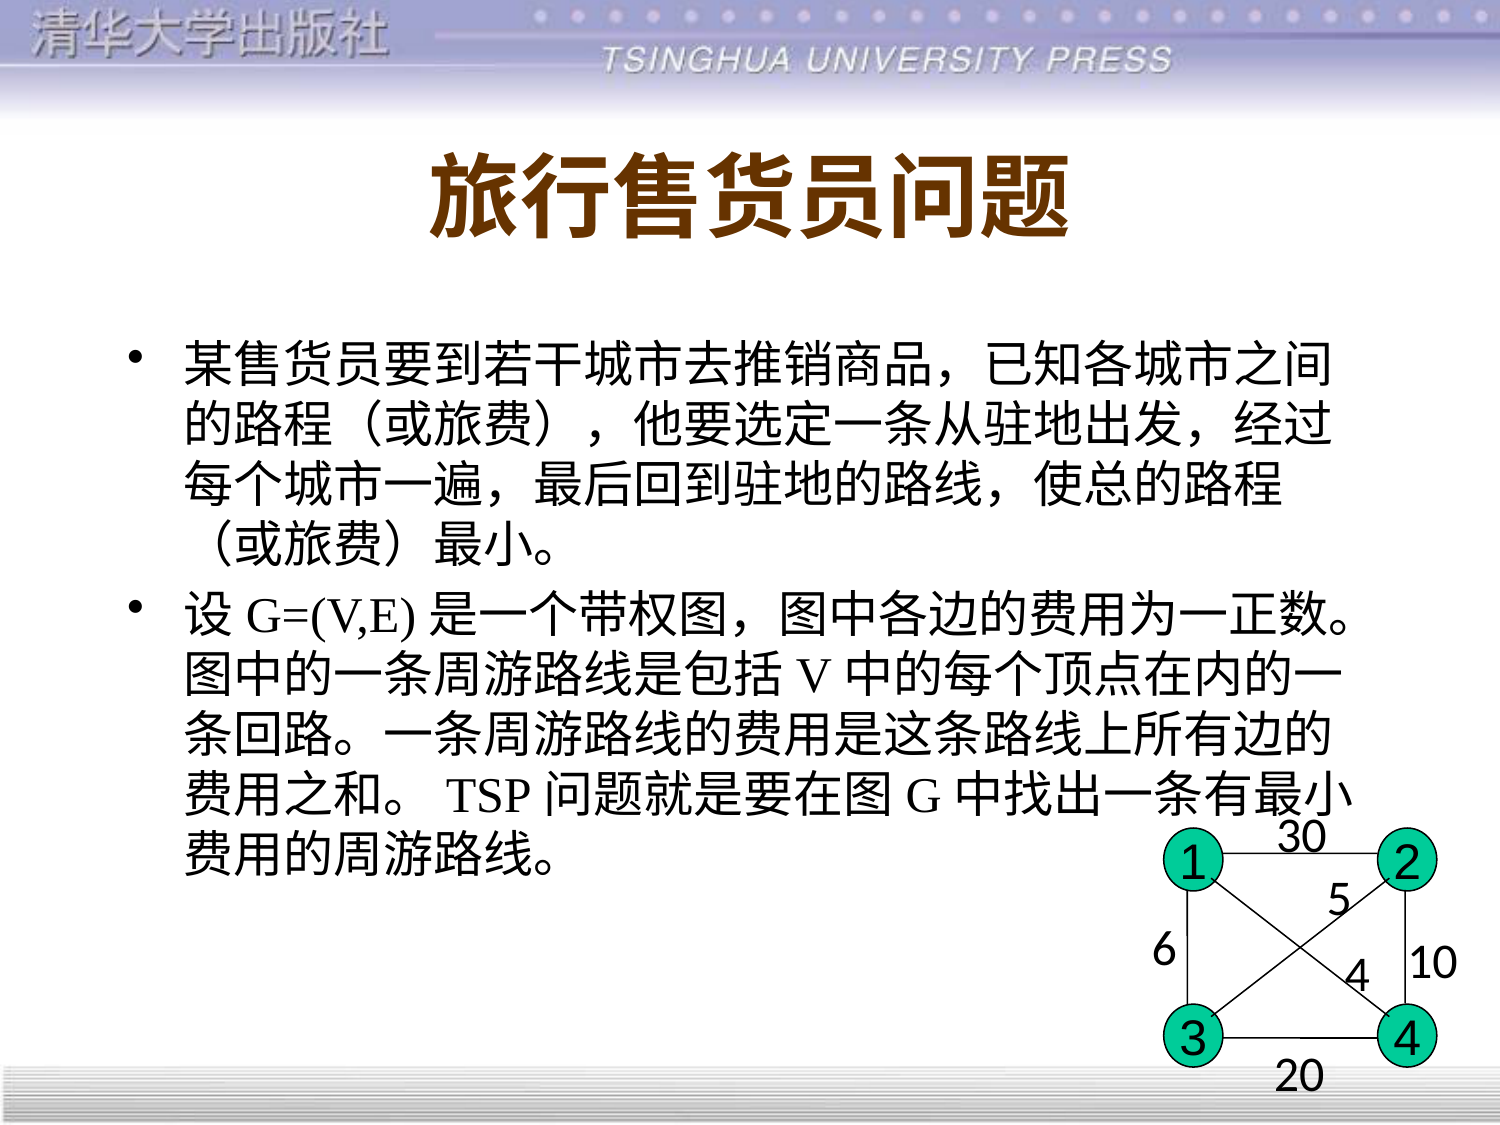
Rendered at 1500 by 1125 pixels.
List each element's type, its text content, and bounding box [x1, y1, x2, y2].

picture [0, 0, 1500, 1125]
list 某售货员要到若干城市去推销商品，已知各城市之间的路程（或旅费），他要选定一条从驻地出发，经过每个城市一遍，最后回到驻地的路线，使总的路程（或旅费）最小。 设G=(V,E)是一个带权图，图中各边的费用为一正数。图中的一条周游路线是包括V中的每个顶点在内的一条回路。一条周游路线的费用是这条路线上所有边的费用之和。TSP问题就是要在图G中找出一条有最小费用的周游路线。 [112, 324, 1388, 1001]
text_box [1139, 794, 1467, 1095]
title 旅行售货员问题 [112, 99, 1388, 288]
